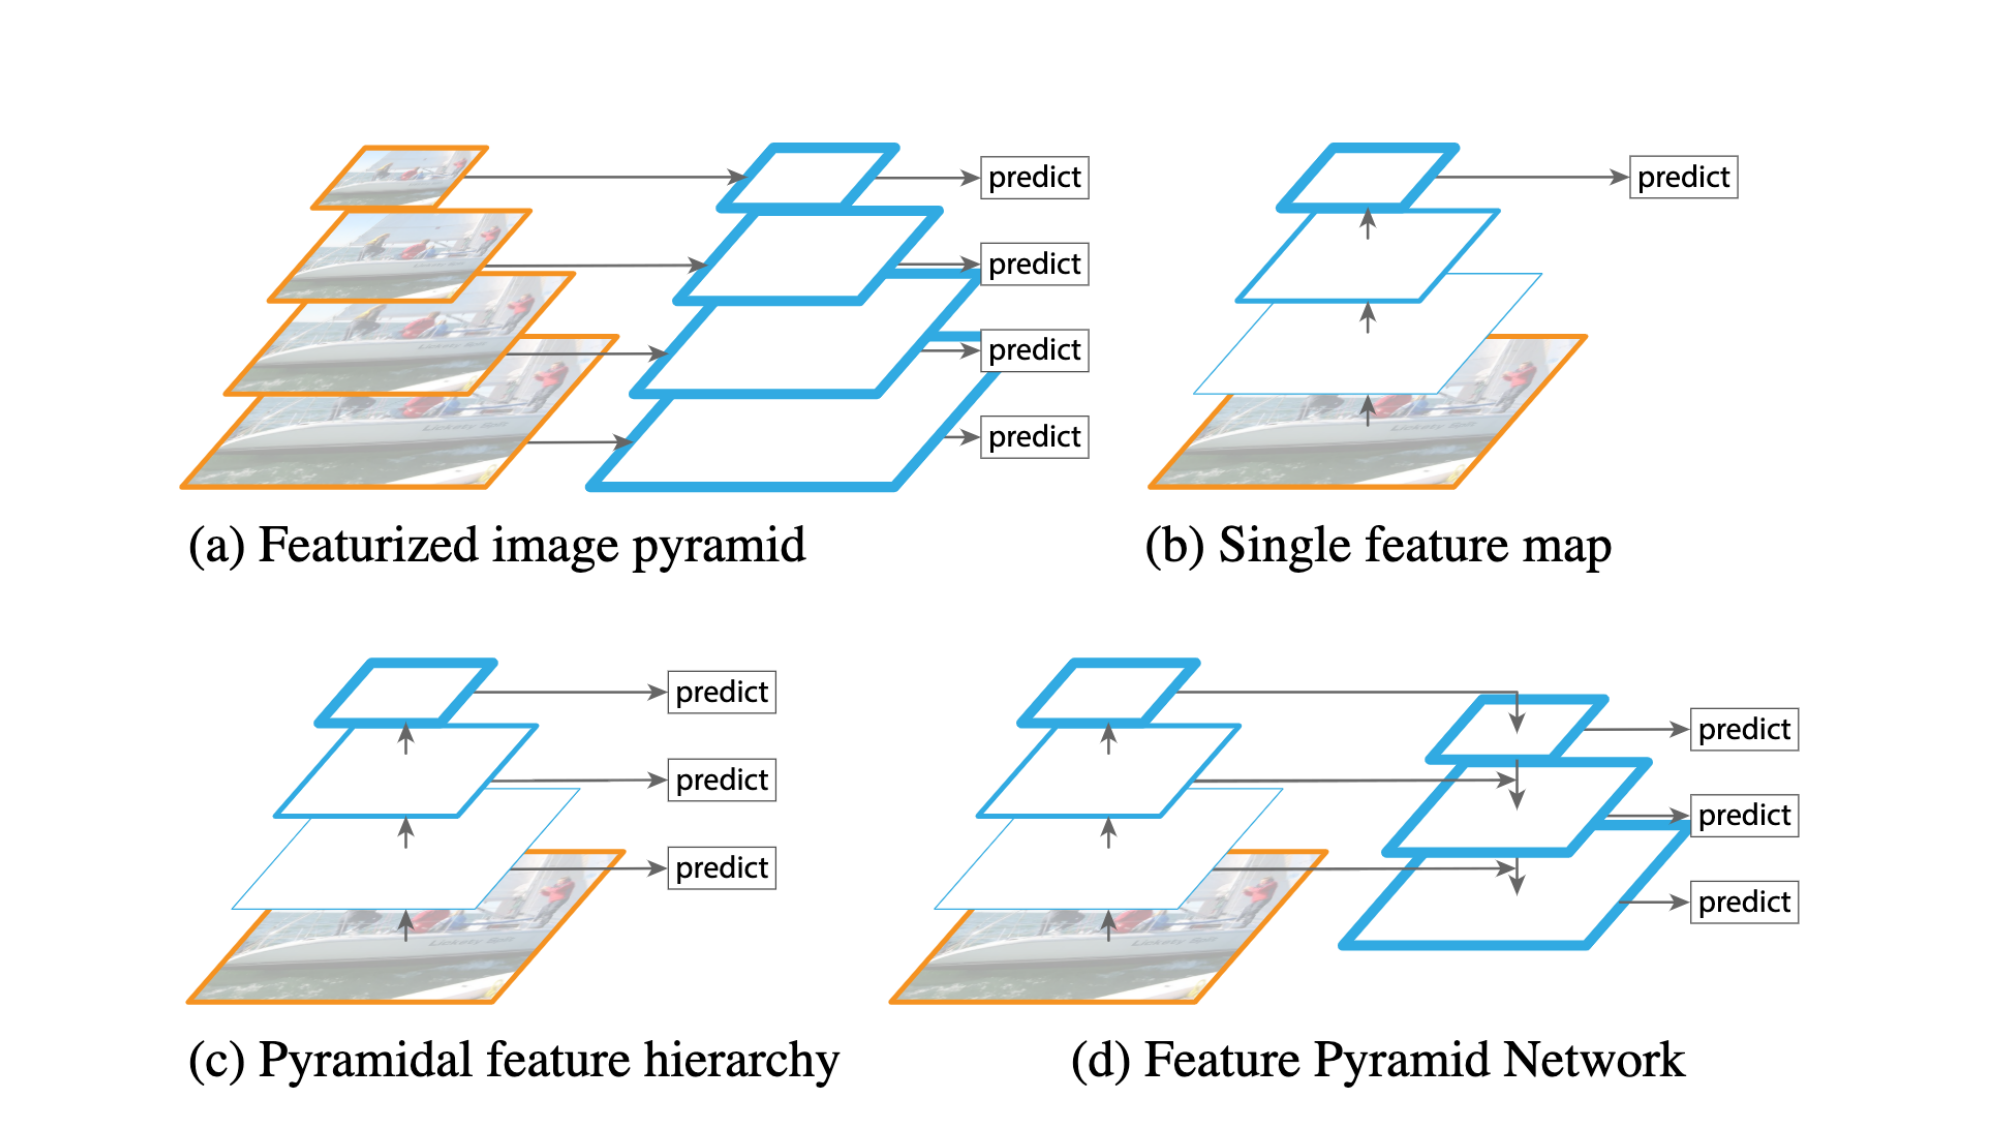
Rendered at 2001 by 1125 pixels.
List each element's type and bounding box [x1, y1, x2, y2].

picture [116, 35, 1869, 1099]
